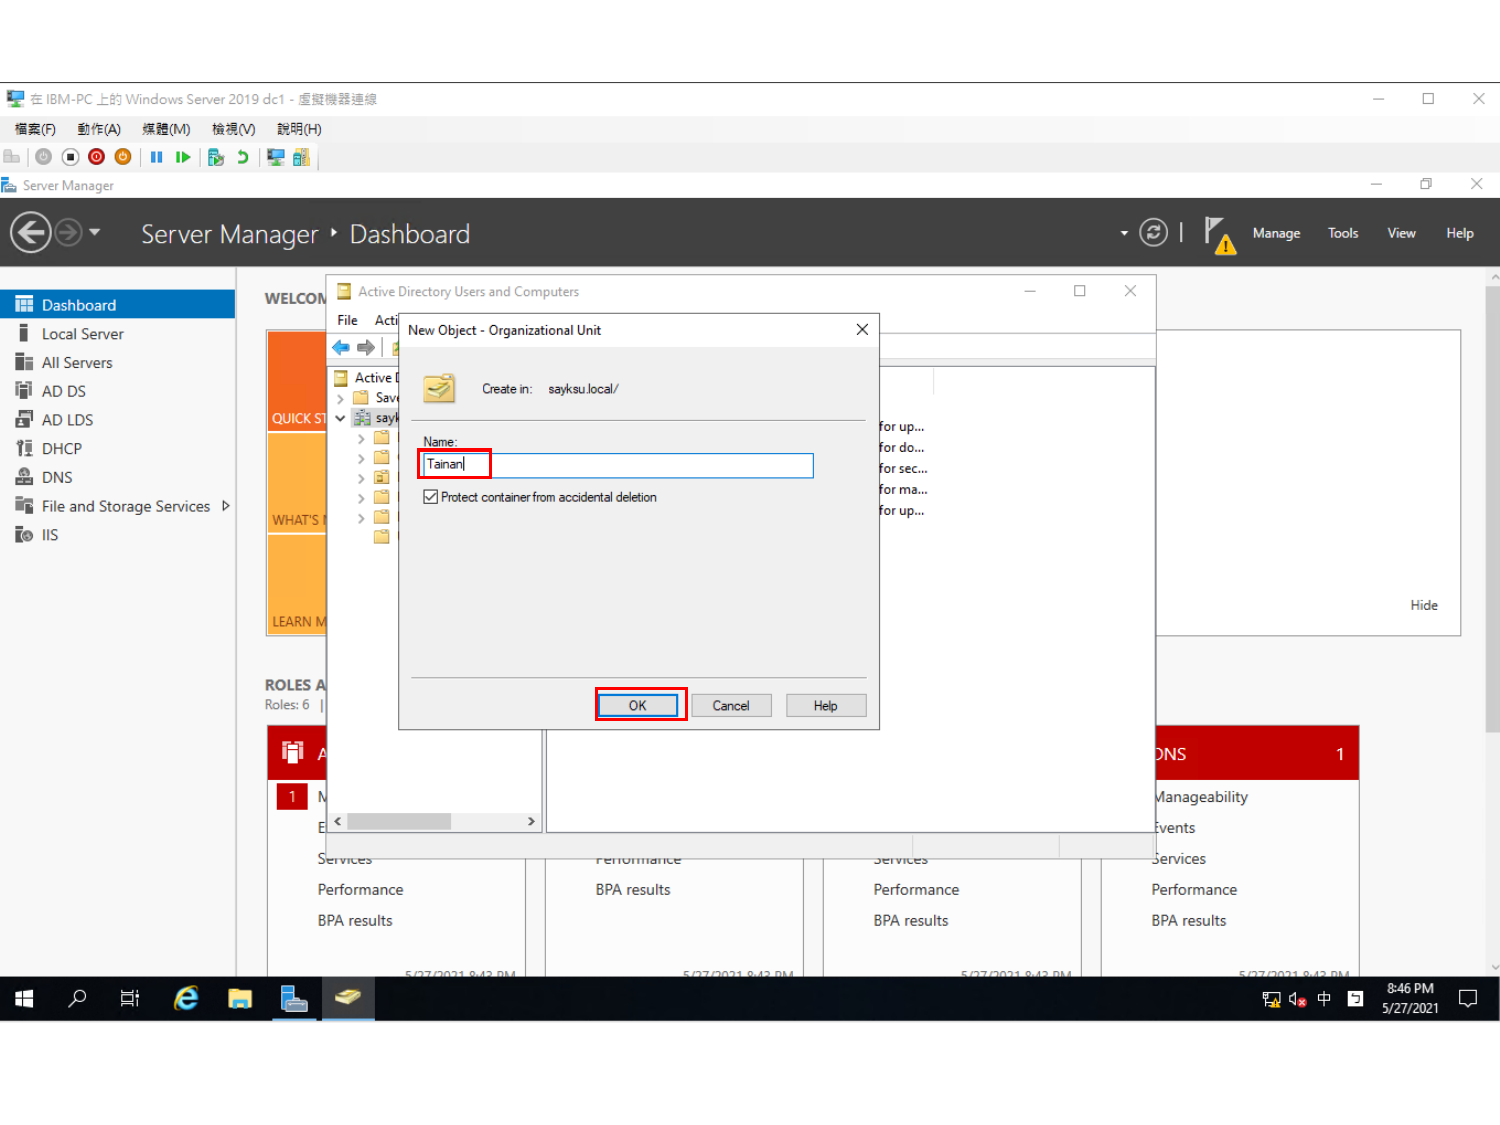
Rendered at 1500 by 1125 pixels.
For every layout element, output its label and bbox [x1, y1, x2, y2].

picture [0, 82, 1500, 1023]
